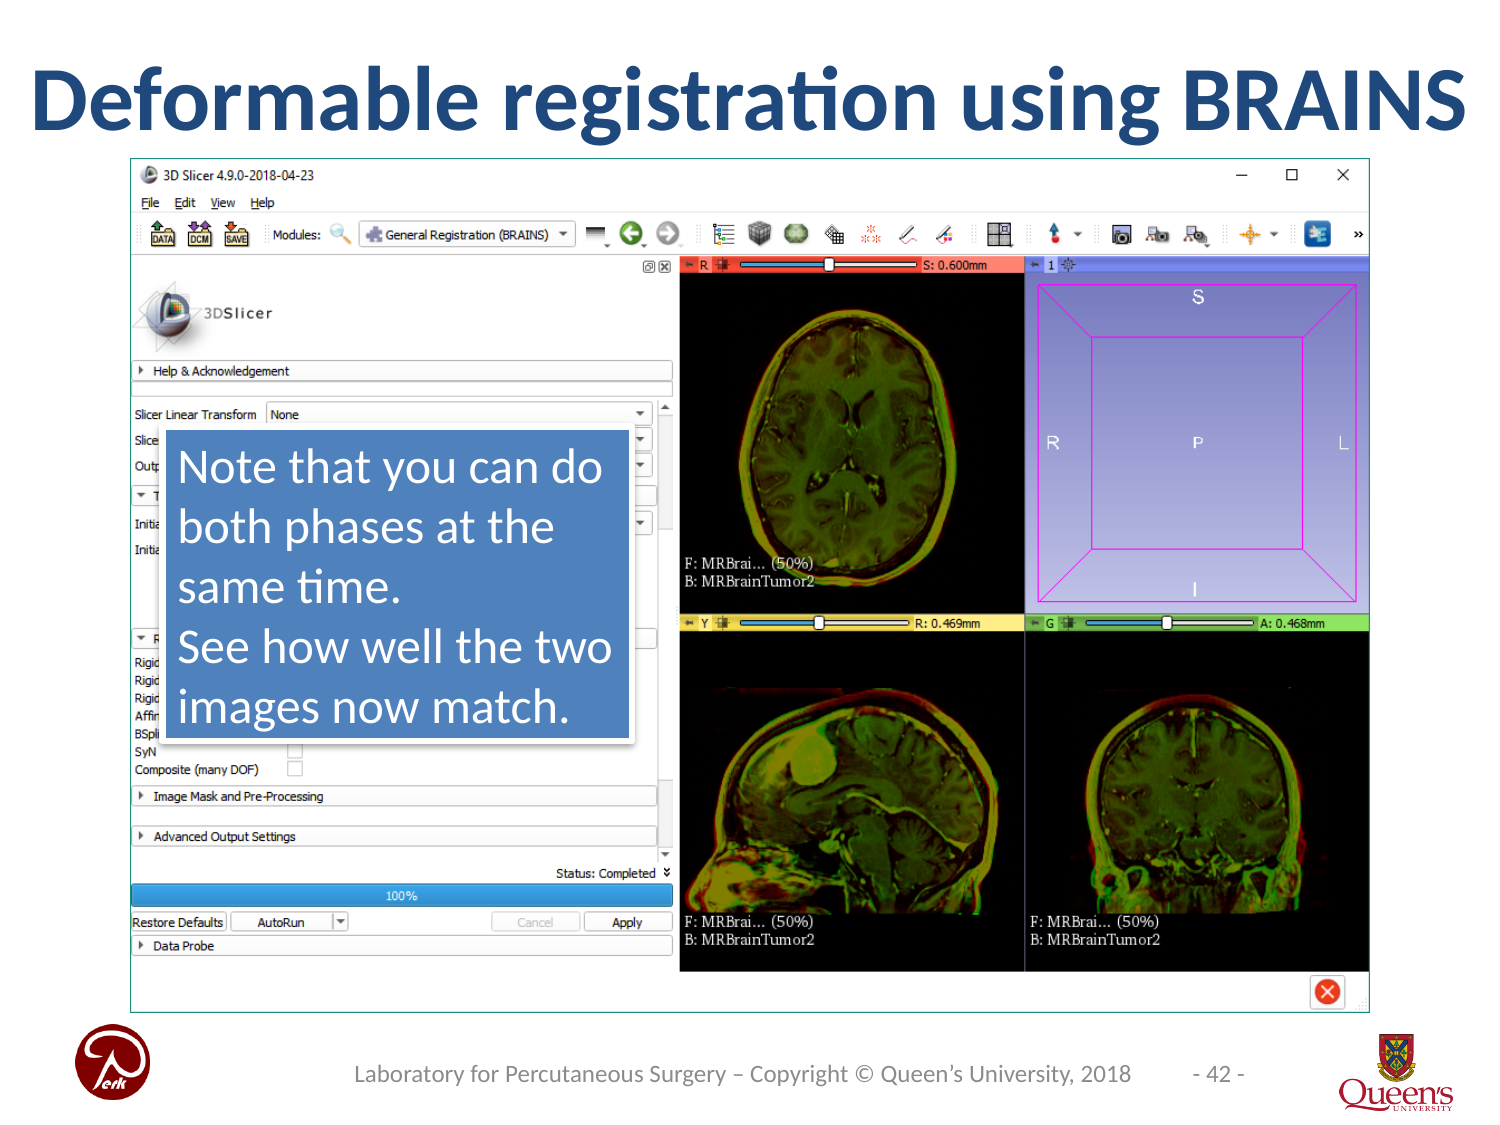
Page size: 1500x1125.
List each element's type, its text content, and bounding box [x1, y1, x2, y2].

footer Laboratory for Percutaneous Surgery – Copyright © Queen’s University, 2018 [312, 1042, 1175, 1103]
picture [75, 1024, 150, 1100]
picture [1339, 1034, 1453, 1111]
slide_number - 42 - [1175, 1042, 1263, 1103]
title Deformable registration using BRAINS [7, 0, 1493, 188]
picture [129, 158, 1370, 1013]
